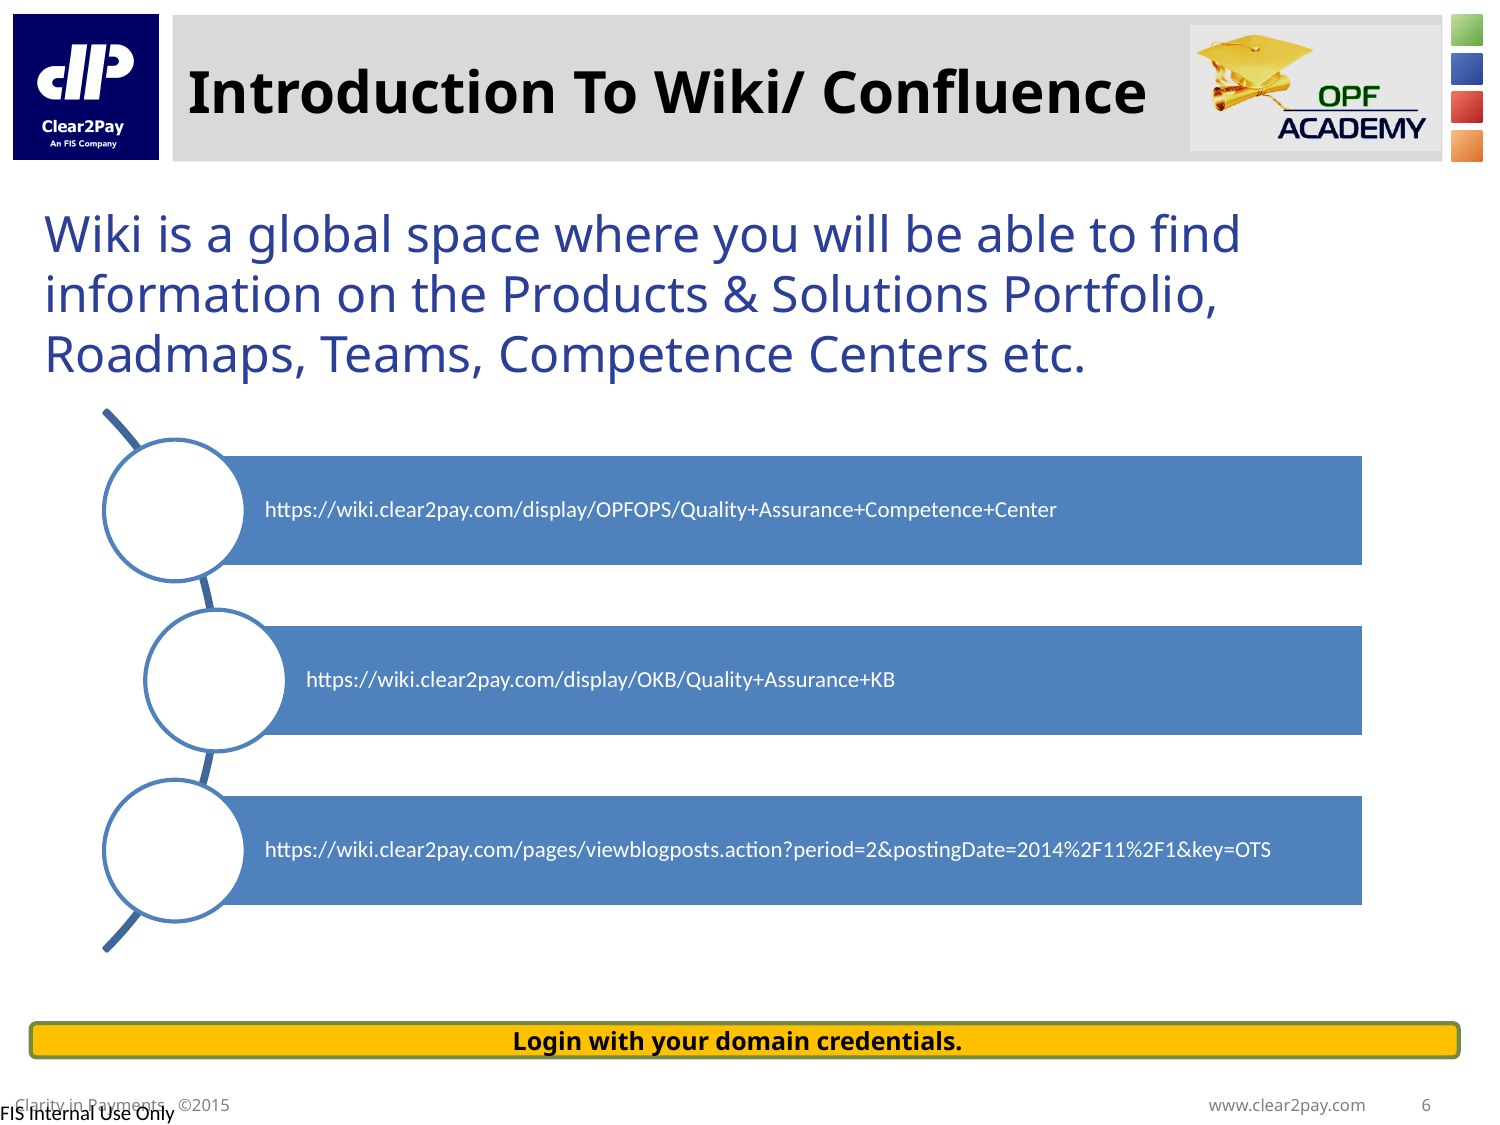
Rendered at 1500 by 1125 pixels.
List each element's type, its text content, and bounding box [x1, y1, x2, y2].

text_box Wiki is a global space where you will be able to find information on the Products & Solutions Portfolio, Roadmaps, Teams, Competence Centers etc. [29, 194, 1470, 435]
picture [13, 14, 159, 160]
title Introduction To Wiki/ Confluence [173, 25, 1189, 155]
picture [1190, 25, 1441, 151]
text_box Login with your domain credentials. [28, 1021, 1461, 1060]
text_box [95, 396, 1372, 965]
